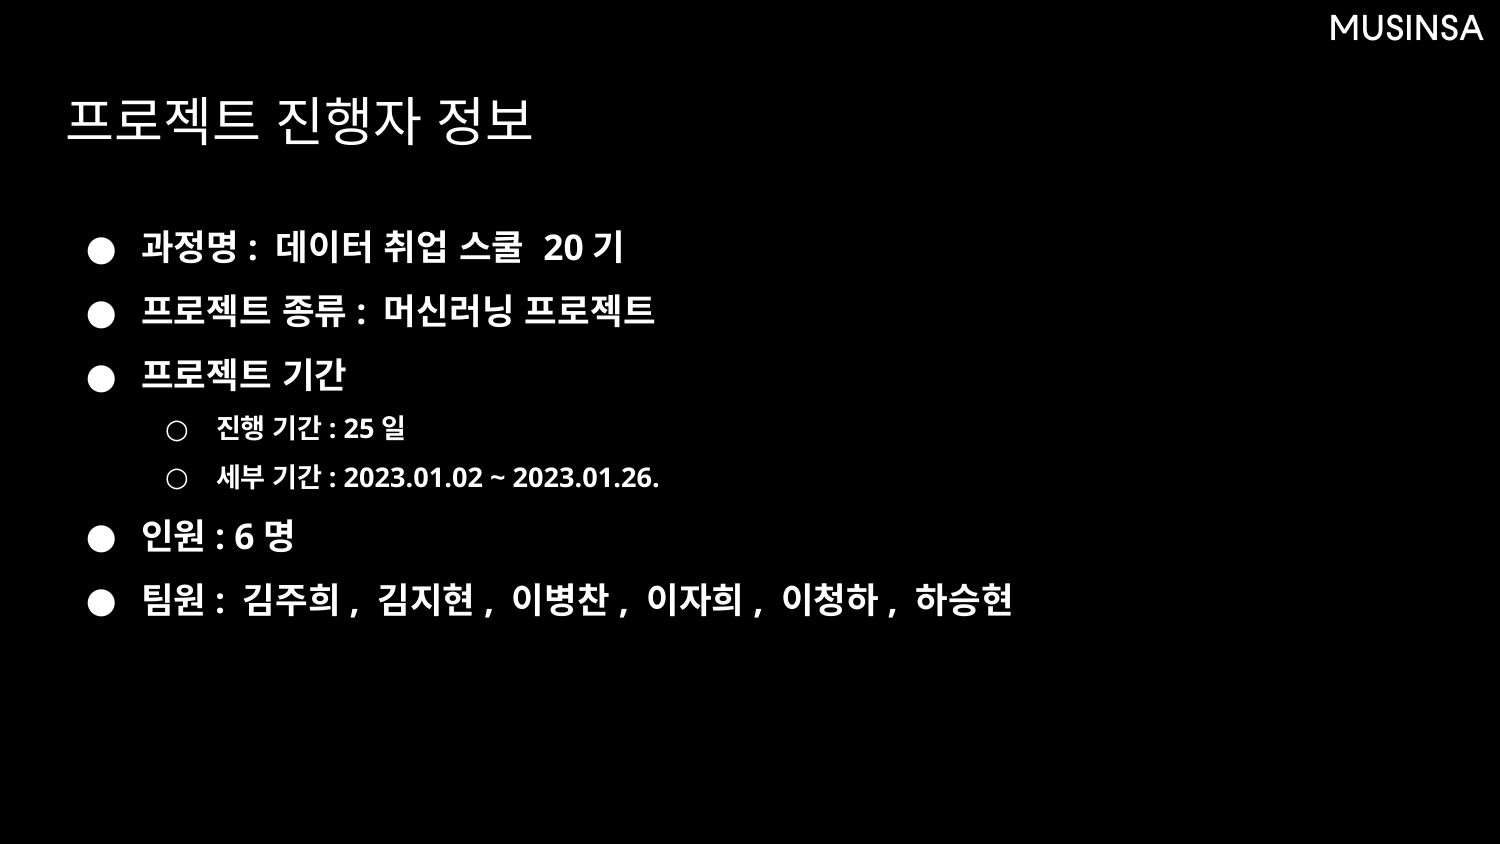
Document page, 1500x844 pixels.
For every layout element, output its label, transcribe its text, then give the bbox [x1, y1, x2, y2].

title 프로젝트 진행자 정보 [50, 73, 1449, 168]
list 과정명: 데이터 취업 스쿨 20기 프로젝트 종류: 머신러닝 프로젝트 프로젝트 기간 진행 기간: 25일 세부 기간: 2023.01.02 ~ 2023.01.26. 인원: 6명 팀원: 김주희, 김지현, 이병찬, 이자희, 이청하, 하승현 [51, 189, 1449, 750]
picture [1326, 11, 1488, 45]
